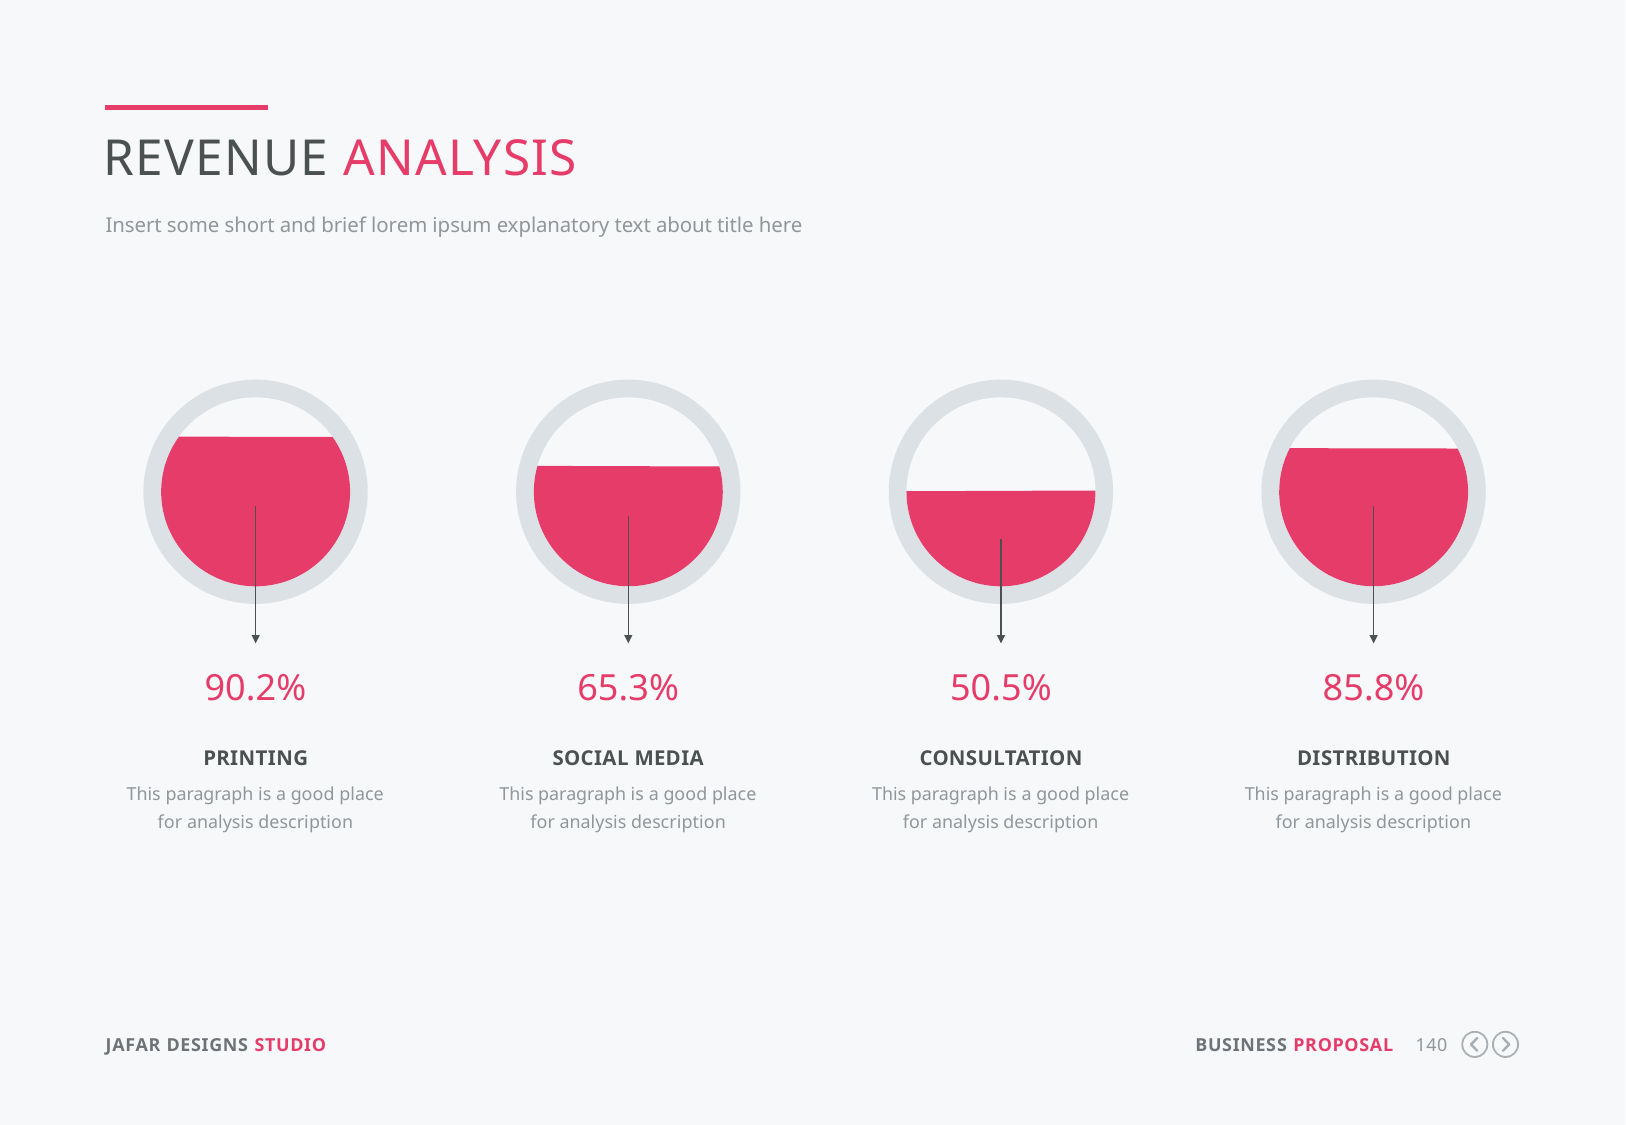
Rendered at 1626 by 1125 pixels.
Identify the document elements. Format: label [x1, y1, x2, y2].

text_box [1261, 379, 1486, 644]
text_box [888, 379, 1114, 644]
list [105, 209, 1519, 241]
text_box [866, 737, 1136, 833]
list [103, 125, 1518, 188]
text_box [121, 664, 390, 709]
text_box [121, 737, 390, 833]
text_box [1239, 737, 1508, 833]
text_box [494, 664, 763, 709]
text_box [866, 664, 1136, 709]
text_box [1239, 664, 1508, 709]
text_box [516, 379, 741, 644]
text_box [494, 737, 763, 833]
text_box [143, 379, 368, 644]
